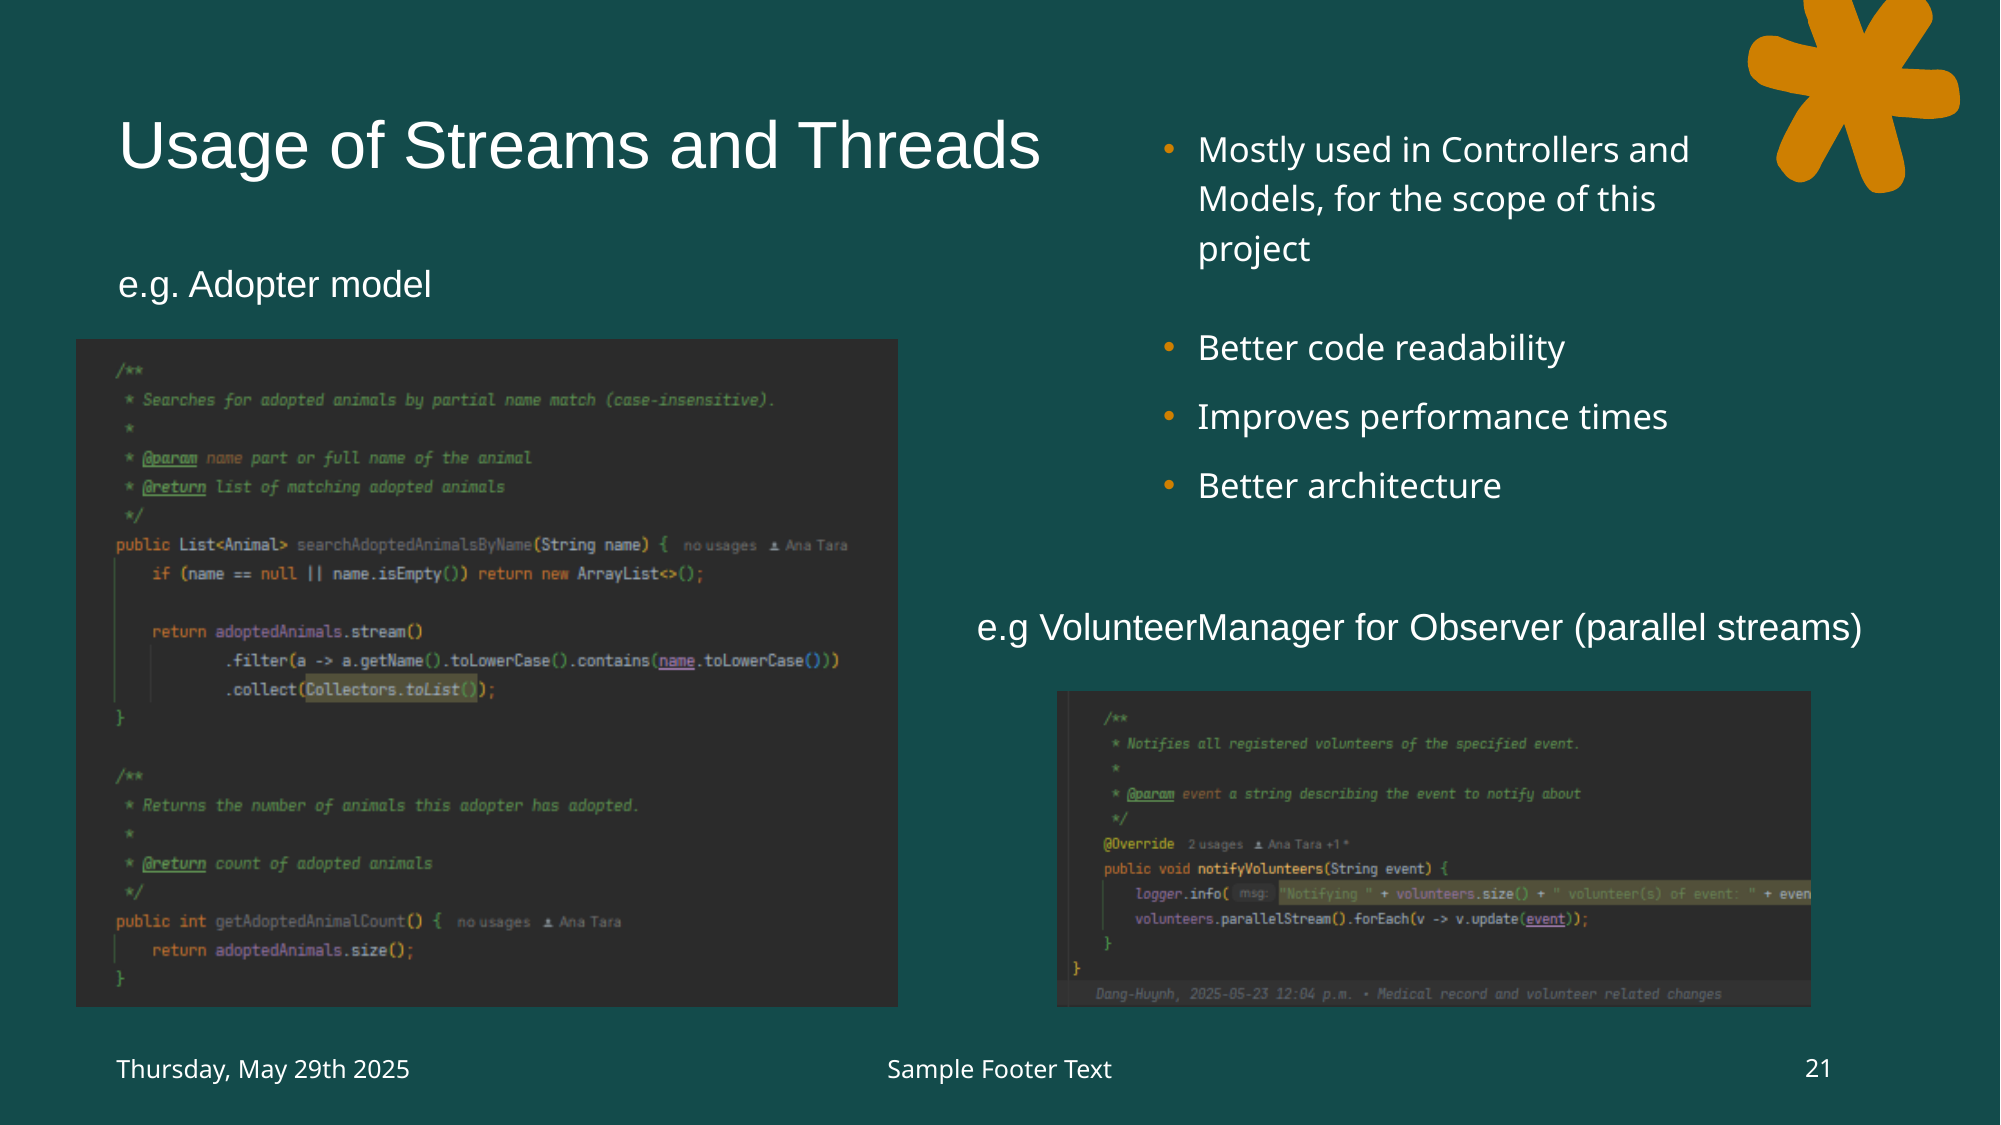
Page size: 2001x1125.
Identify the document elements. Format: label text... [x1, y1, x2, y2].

slide_number ‹#› [1805, 1006, 2000, 1125]
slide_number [116, 1015, 466, 1125]
list Mostly used in Controllers and Models, for the scope of this project​ Better code readability Improves performance times Better architecture [1163, 119, 1706, 513]
list e.g VolunteerManager for Observer (parallel streams) [976, 555, 1995, 649]
footer Sample Footer Text [589, 1006, 1411, 1125]
list e.g. Adopter model [118, 211, 662, 305]
title Usage of Streams and Threads [118, 101, 1878, 212]
picture [76, 339, 898, 1008]
picture [1057, 690, 1811, 1008]
